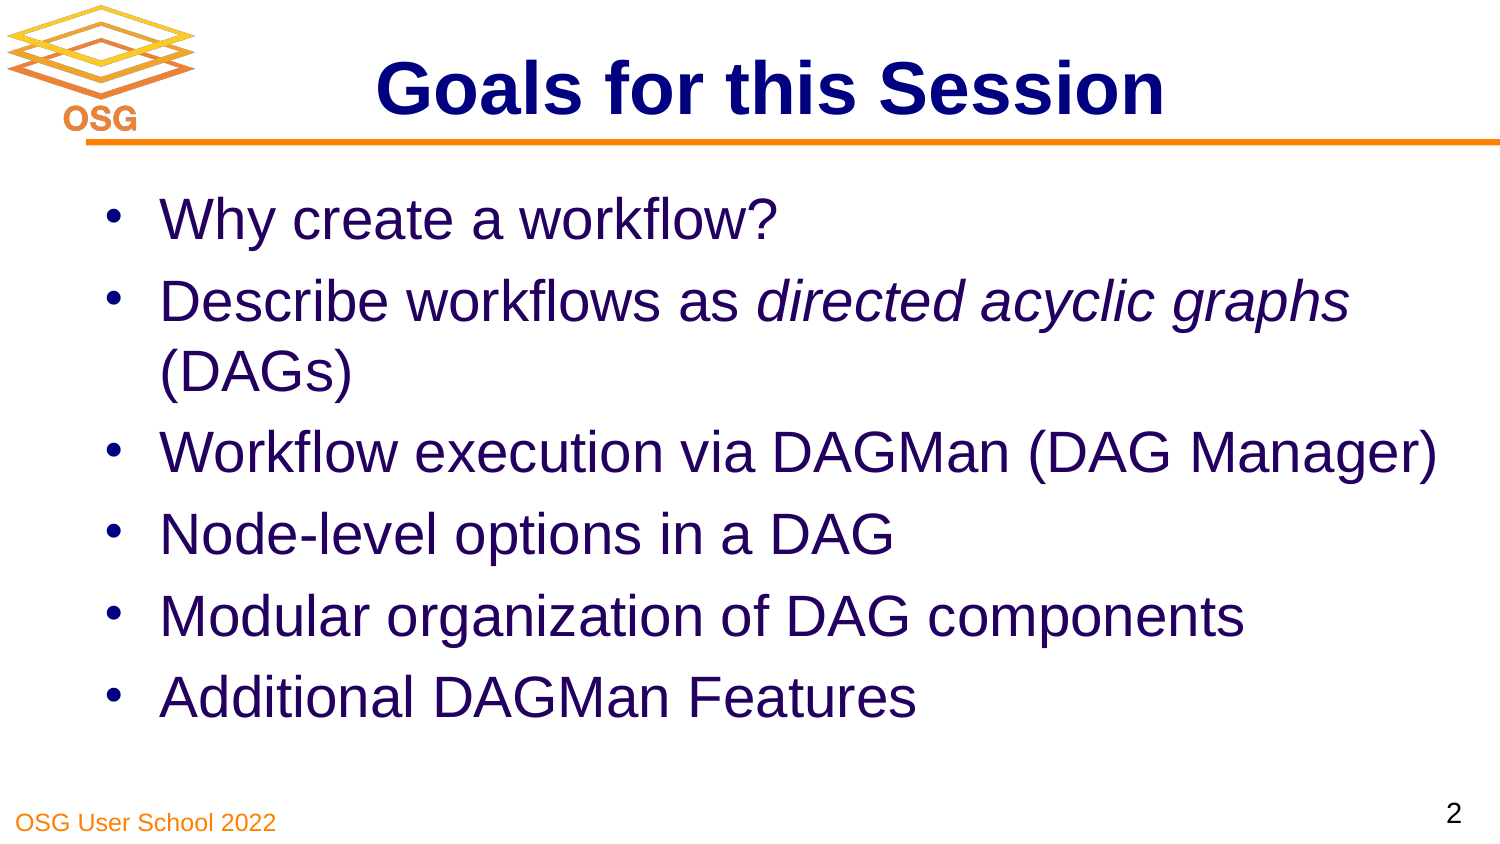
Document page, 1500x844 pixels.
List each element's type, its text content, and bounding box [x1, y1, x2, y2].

slide_number 2 [1431, 787, 1500, 844]
title Goals for this Session [201, 14, 1342, 155]
list Why create a workflow? Describe workflows as directed acyclic graphs (DAGs) Workflow execution via DAGMan (DAG Manager) Node-level options in a DAG Modular organization of DAG components Additional DAGMan Features [88, 173, 1459, 751]
picture [7, 5, 195, 131]
